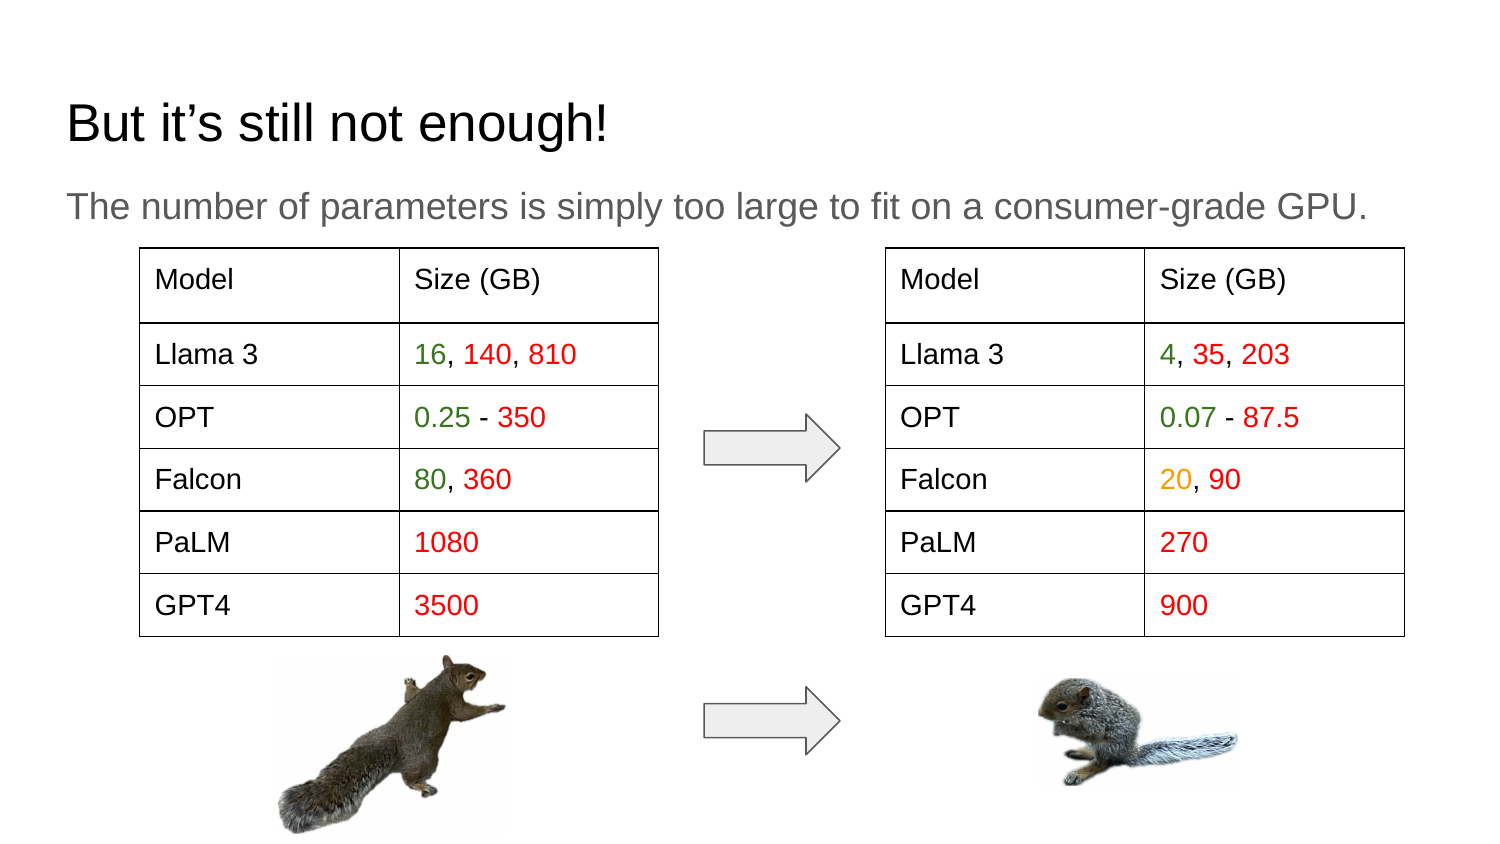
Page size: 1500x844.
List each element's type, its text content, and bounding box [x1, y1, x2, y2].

table_cell 3500 [400, 574, 658, 636]
table_cell Falcon [886, 449, 1144, 510]
table_cell 4, 35, 203 [1145, 324, 1404, 385]
table_cell PaLM [140, 512, 399, 573]
title But it’s still not enough! [51, 72, 1449, 160]
table_cell PaLM [886, 512, 1144, 573]
text_box [704, 686, 841, 755]
table_cell 270 [1145, 512, 1404, 573]
table_cell OPT [140, 386, 399, 448]
table_cell 16, 140, 810 [400, 324, 658, 385]
table_header Model [886, 249, 1144, 322]
text_box [704, 413, 841, 482]
picture [277, 655, 507, 834]
table_cell Falcon [140, 449, 399, 510]
table_cell Llama 3 [140, 324, 399, 385]
table_cell 900 [1145, 574, 1404, 636]
table_cell GPT4 [886, 574, 1144, 636]
table_cell 1080 [400, 512, 658, 573]
table_cell 20, 90 [1145, 449, 1404, 510]
table_header Size (GB) [400, 249, 658, 322]
table_cell GPT4 [140, 574, 399, 636]
picture [1037, 678, 1238, 787]
table_cell OPT [886, 386, 1144, 448]
table_header Size (GB) [1145, 249, 1404, 322]
table_cell 0.07 - 87.5 [1145, 386, 1404, 448]
table_cell 0.25 - 350 [400, 386, 658, 448]
table_cell Llama 3 [886, 324, 1144, 385]
table_cell 80, 360 [400, 449, 658, 510]
table_header Model [140, 249, 399, 322]
list The number of parameters is simply too large to fit on a consumer-grade GPU. [51, 160, 1449, 248]
